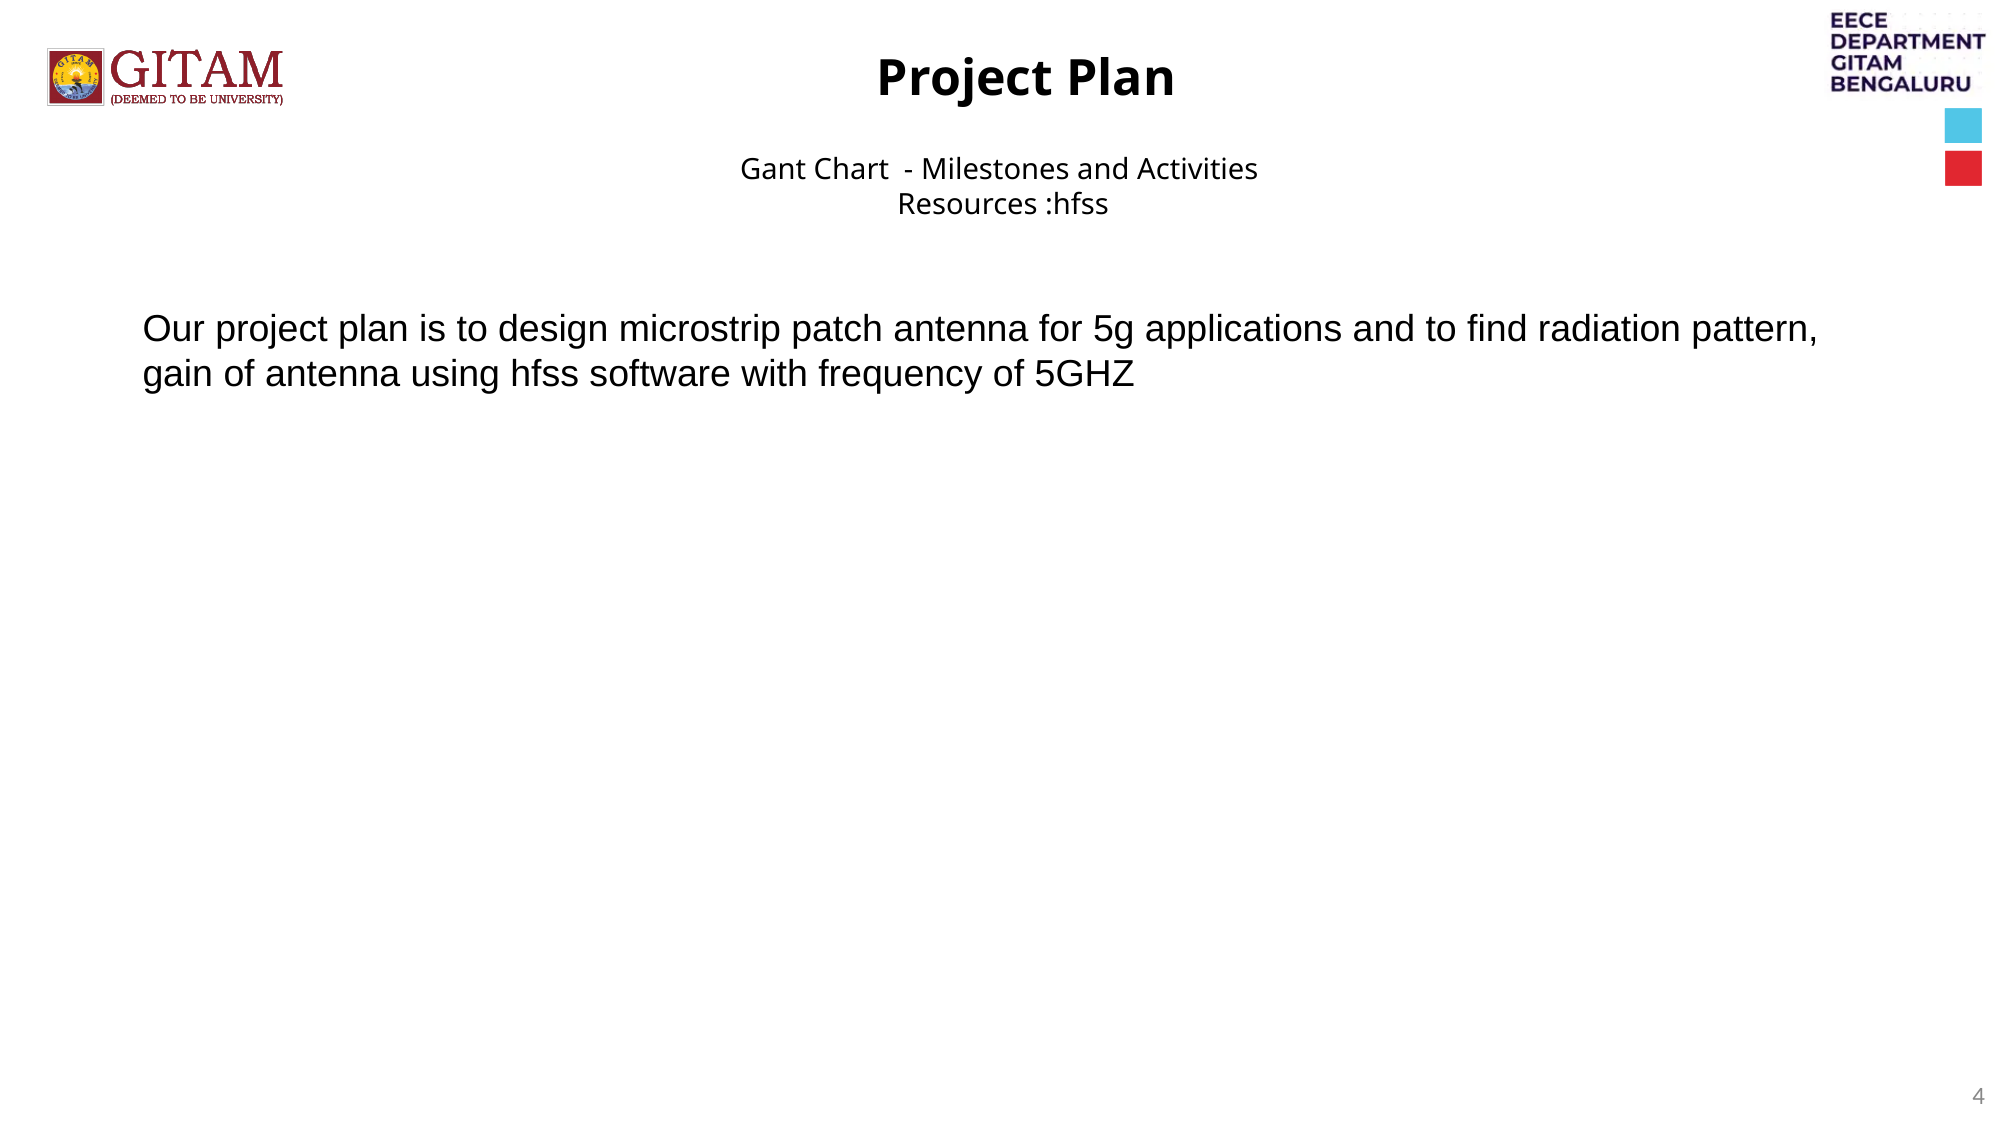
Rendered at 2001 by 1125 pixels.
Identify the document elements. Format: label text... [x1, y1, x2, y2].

slide_number 4 [1550, 1065, 2000, 1125]
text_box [1944, 109, 1982, 186]
picture [1824, 1, 2000, 101]
picture [42, 42, 291, 112]
text_box Gant Chart - Milestones and Activities Resources :hfss [74, 142, 1933, 1084]
text_box Our project plan is to design microstrip patch antenna for 5g applications and to find radiation pattern, gain of antenna using hfss software with frequency of 5GHZ [127, 296, 1835, 402]
text_box Project Plan [163, 38, 1889, 119]
